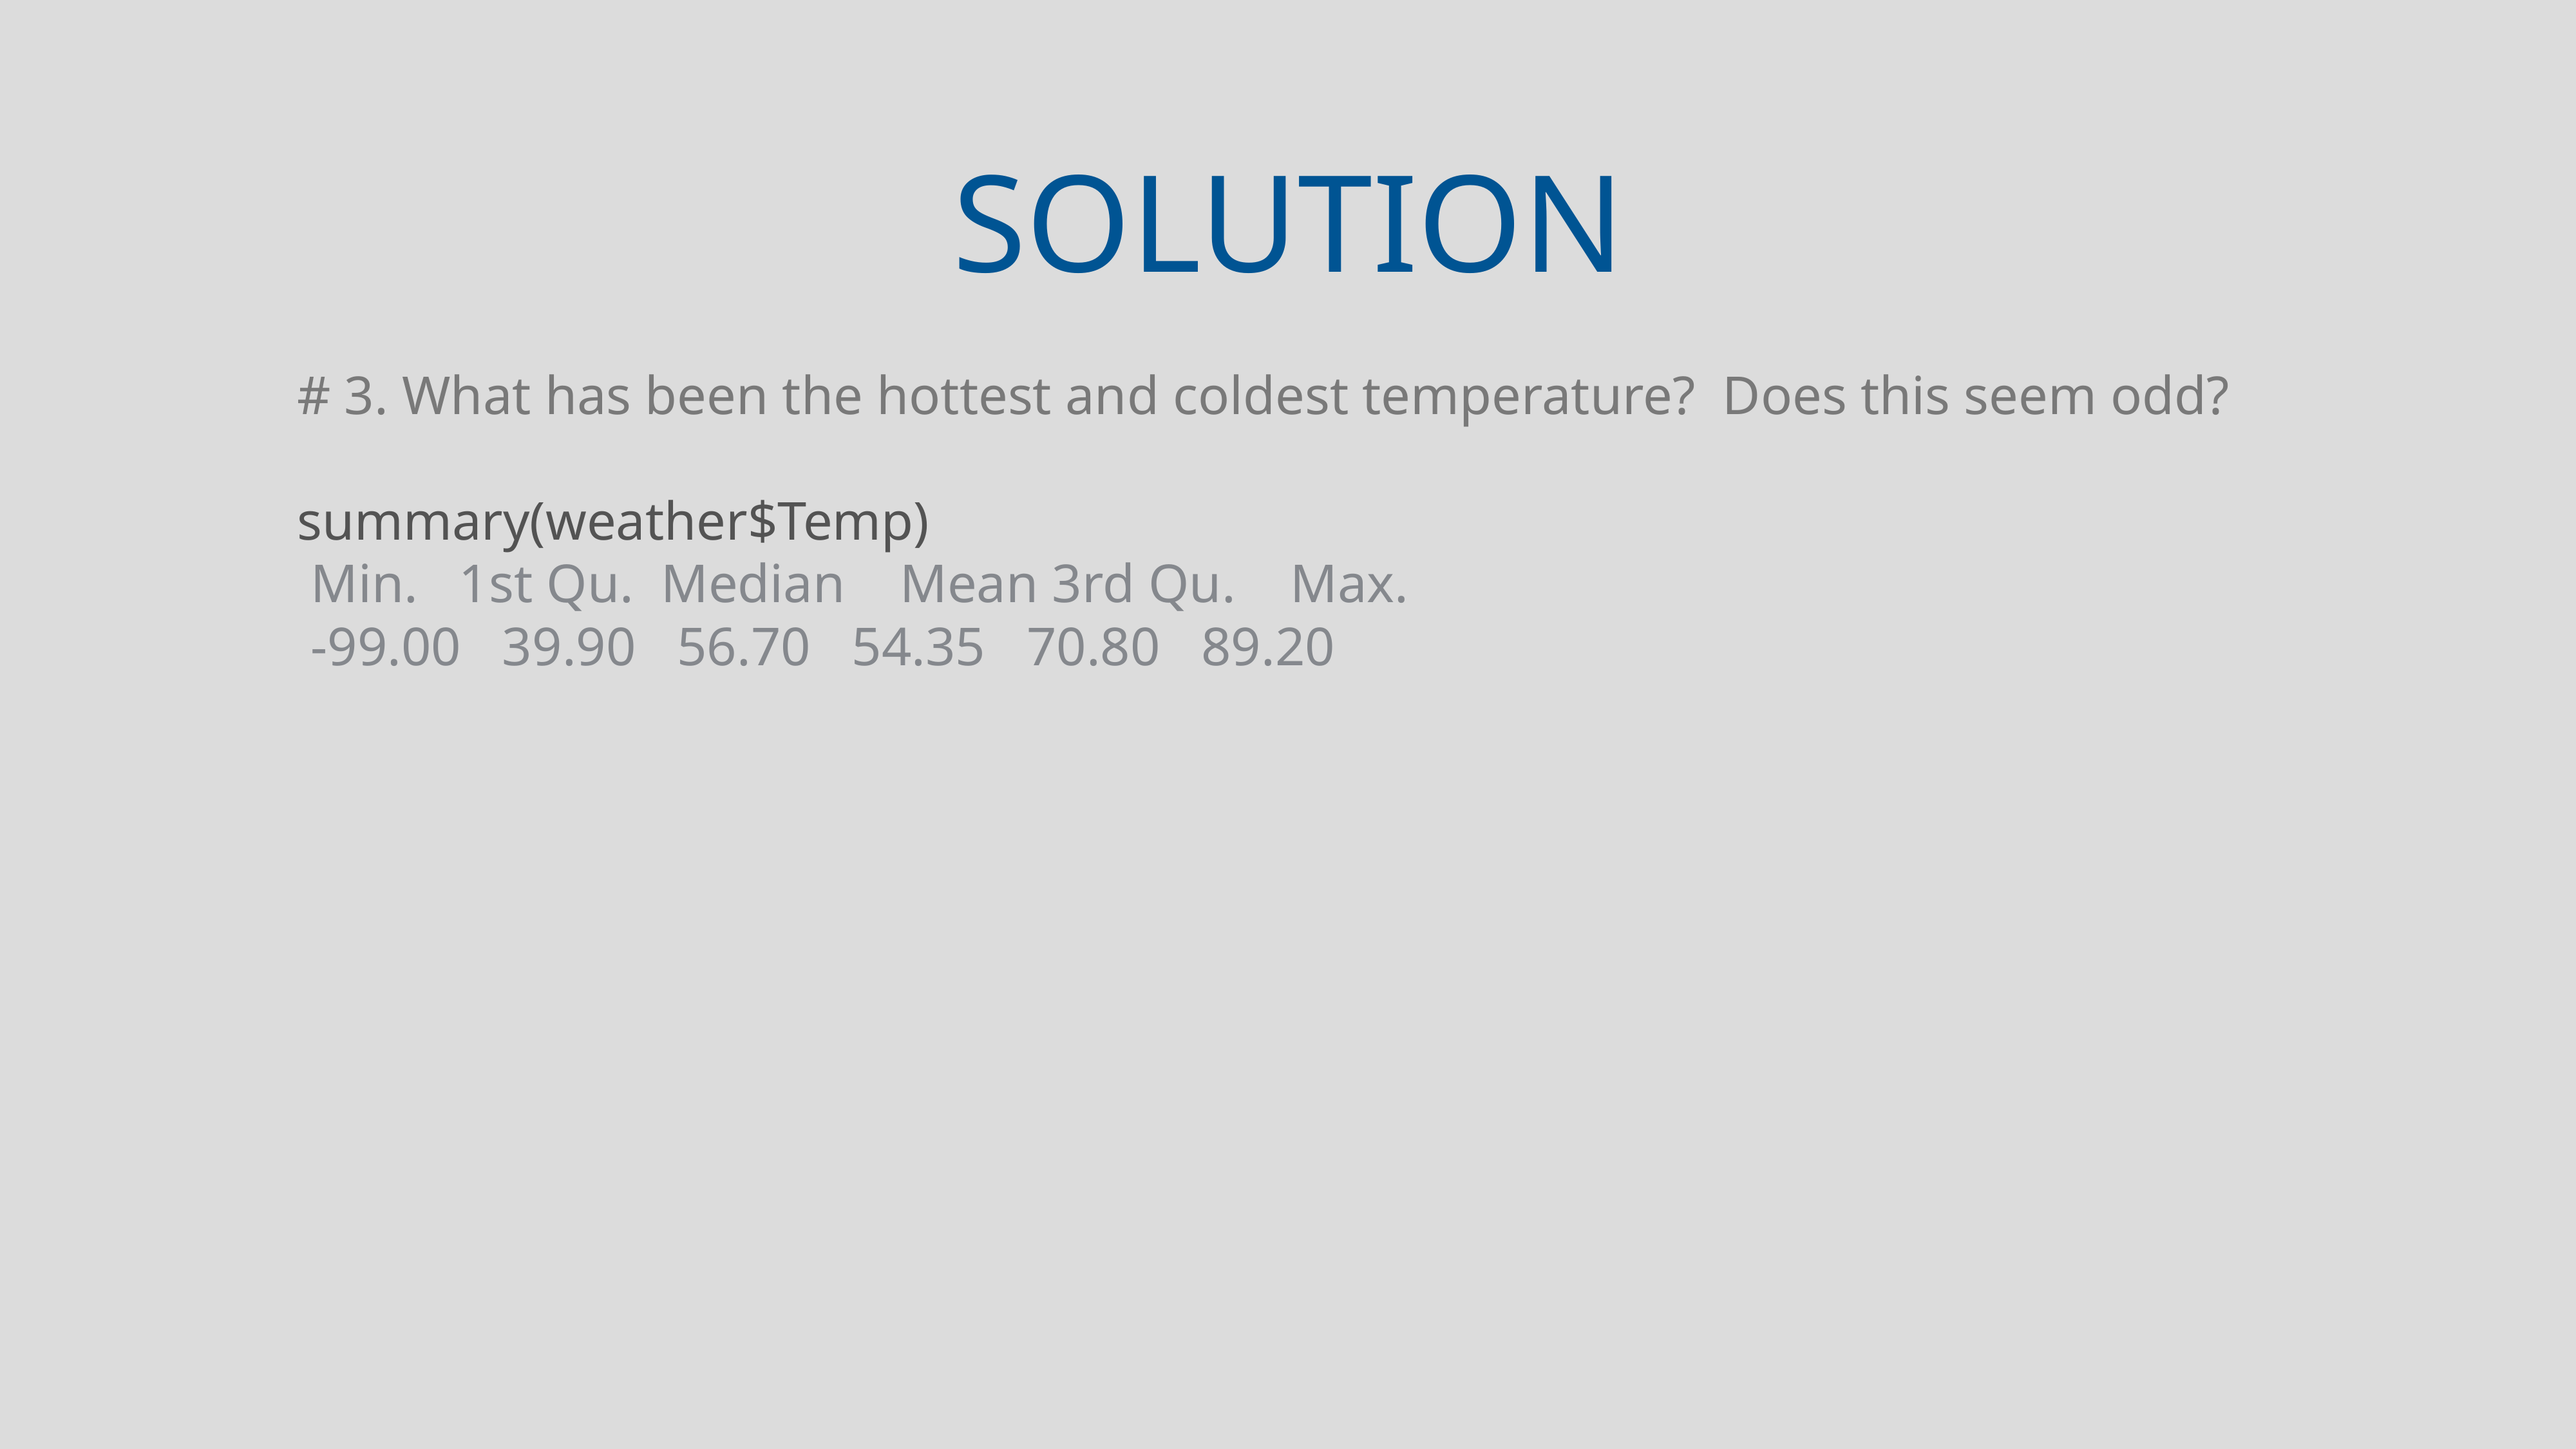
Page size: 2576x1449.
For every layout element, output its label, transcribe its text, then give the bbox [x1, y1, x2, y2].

title solution [70, 37, 2507, 401]
text_box # 3. What has been the hottest and coldest temperature? Does this seem odd? summary(weather$Temp) Min. 1st Qu. Median Mean 3rd Qu. Max. -99.00 39.90 56.70 54.35 70.80 89.20 [291, 356, 2236, 681]
